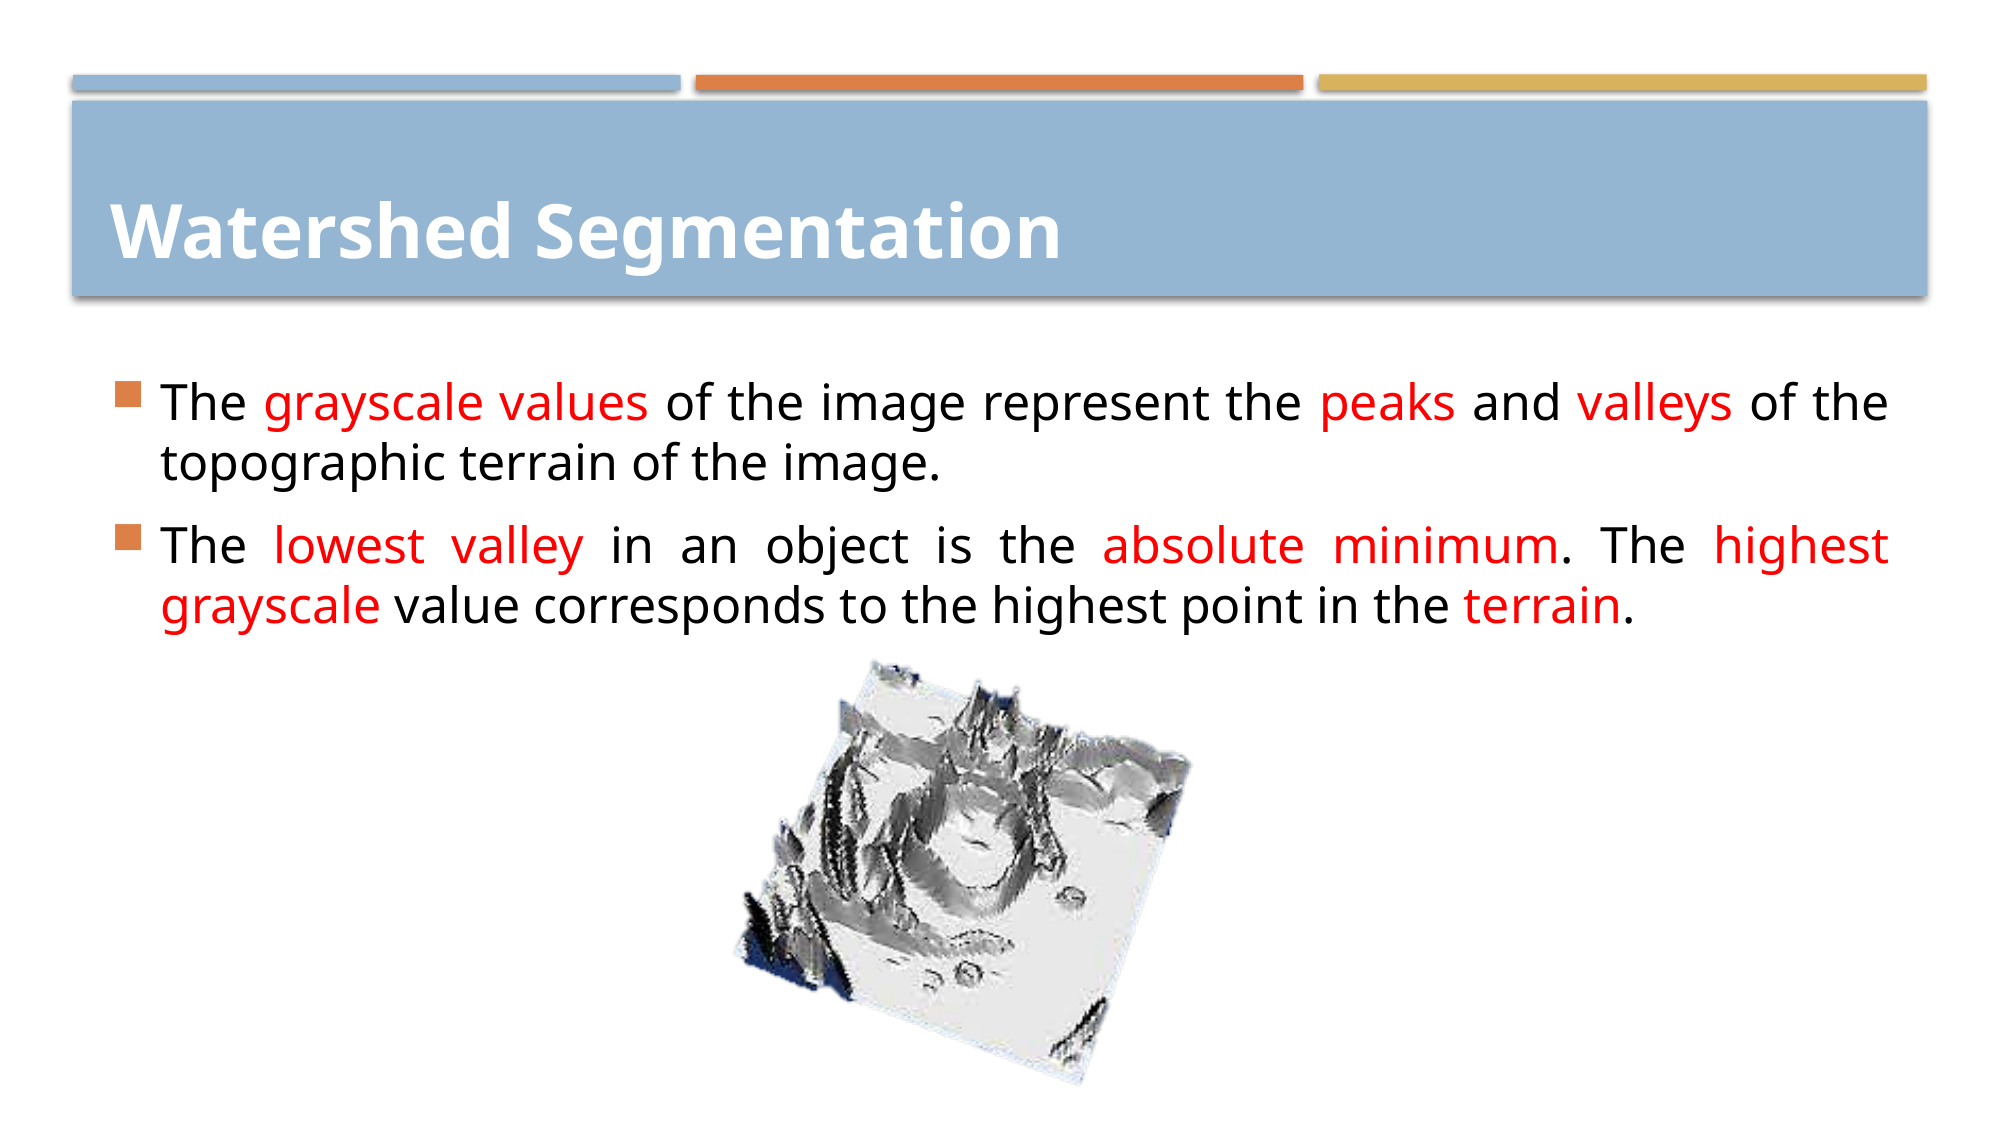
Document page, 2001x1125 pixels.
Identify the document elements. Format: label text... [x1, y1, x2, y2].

picture [723, 631, 1221, 1092]
title Watershed Segmentation [95, 115, 1905, 282]
list The grayscale values of the image represent the peaks and valleys of the topographic terrain of the image. The lowest valley in an object is the absolute minimum. The highest grayscale value corresponds to the highest point in the terrain. [95, 357, 1905, 977]
